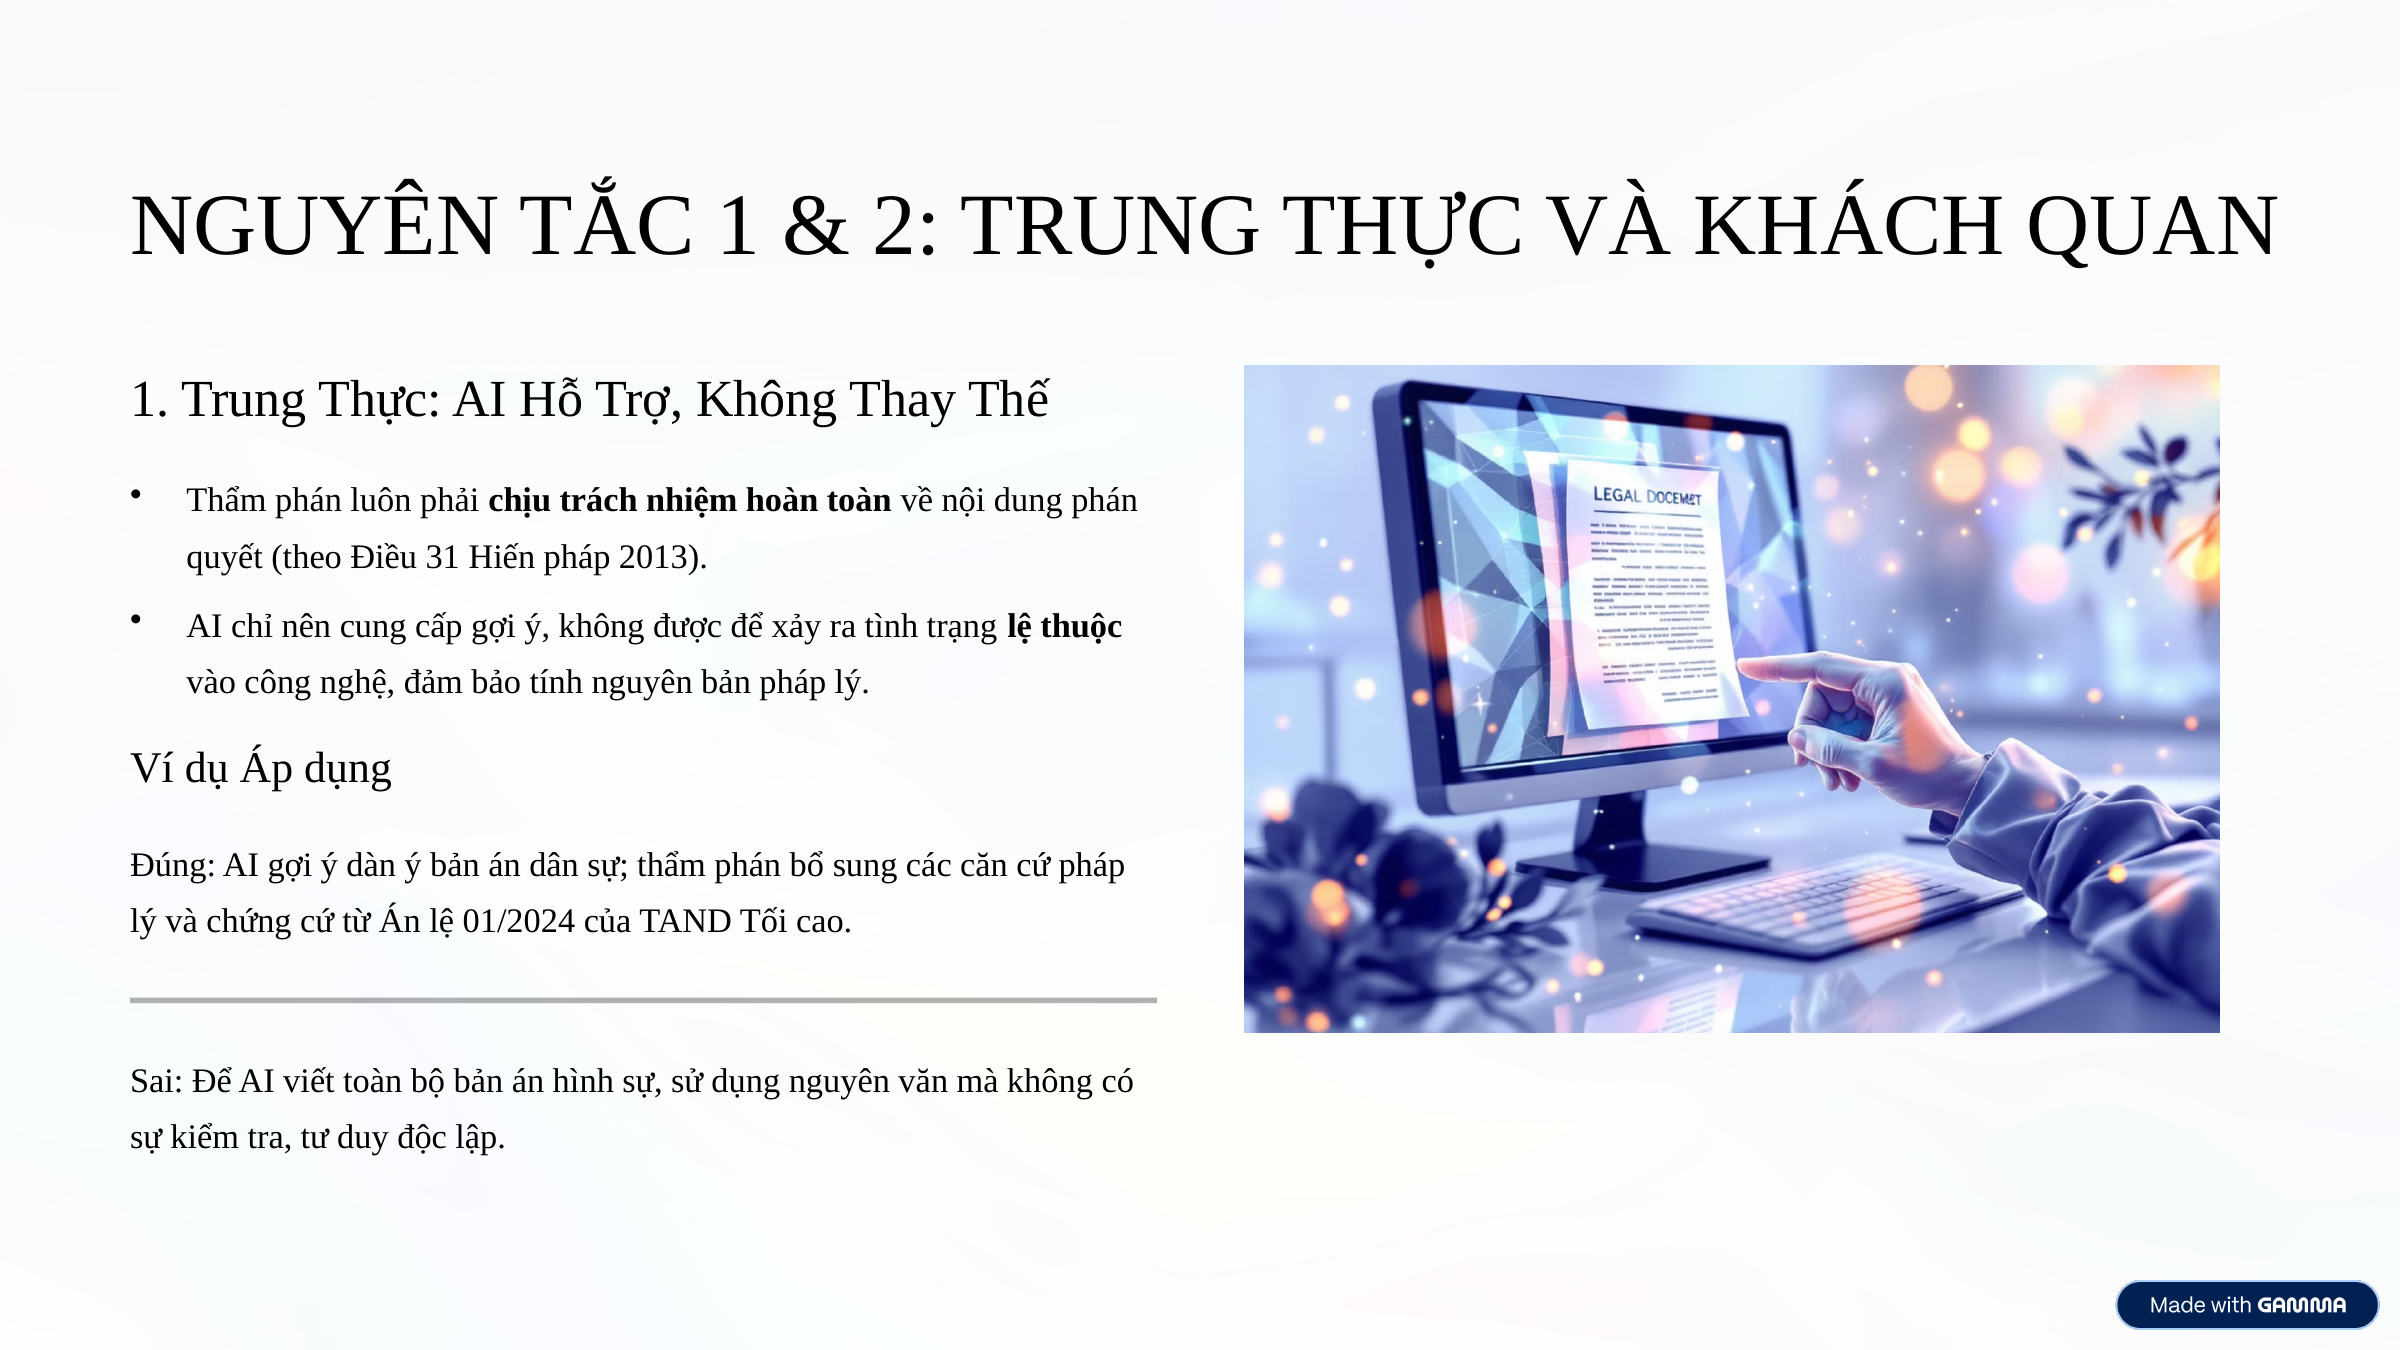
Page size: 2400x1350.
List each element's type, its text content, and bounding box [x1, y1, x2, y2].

text_box Sai: Để AI viết toàn bộ bản án hình sự, sử dụng nguyên văn mà không có sự kiểm tra, tư duy độc lập. [130, 1042, 1157, 1157]
picture [2106, 1271, 2389, 1339]
picture [1244, 365, 2220, 1033]
text_box Đúng: AI gợi ý dàn ý bản án dân sự; thẩm phán bổ sung các căn cứ pháp lý và chứng cứ từ Án lệ 01/2024 của TAND Tối cao. [130, 826, 1157, 941]
text_box NGUYÊN TẮC 1 & 2: TRUNG THỰC VÀ KHÁCH QUAN [130, 162, 2191, 273]
text_box [130, 997, 1157, 1004]
text_box Ví dụ Áp dụng [130, 736, 572, 792]
text_box AI chỉ nên cung cấp gợi ý, không được để xảy ra tình trạng lệ thuộc vào công nghệ, đảm bảo tính nguyên bản pháp lý. [130, 587, 1157, 702]
text_box Thẩm phán luôn phải chịu trách nhiệm hoàn toàn về nội dung phán quyết (theo Điều 31 Hiến pháp 2013). [130, 462, 1157, 576]
text_box 1. Trung Thực: AI Hỗ Trợ, Không Thay Thế [130, 360, 1098, 428]
